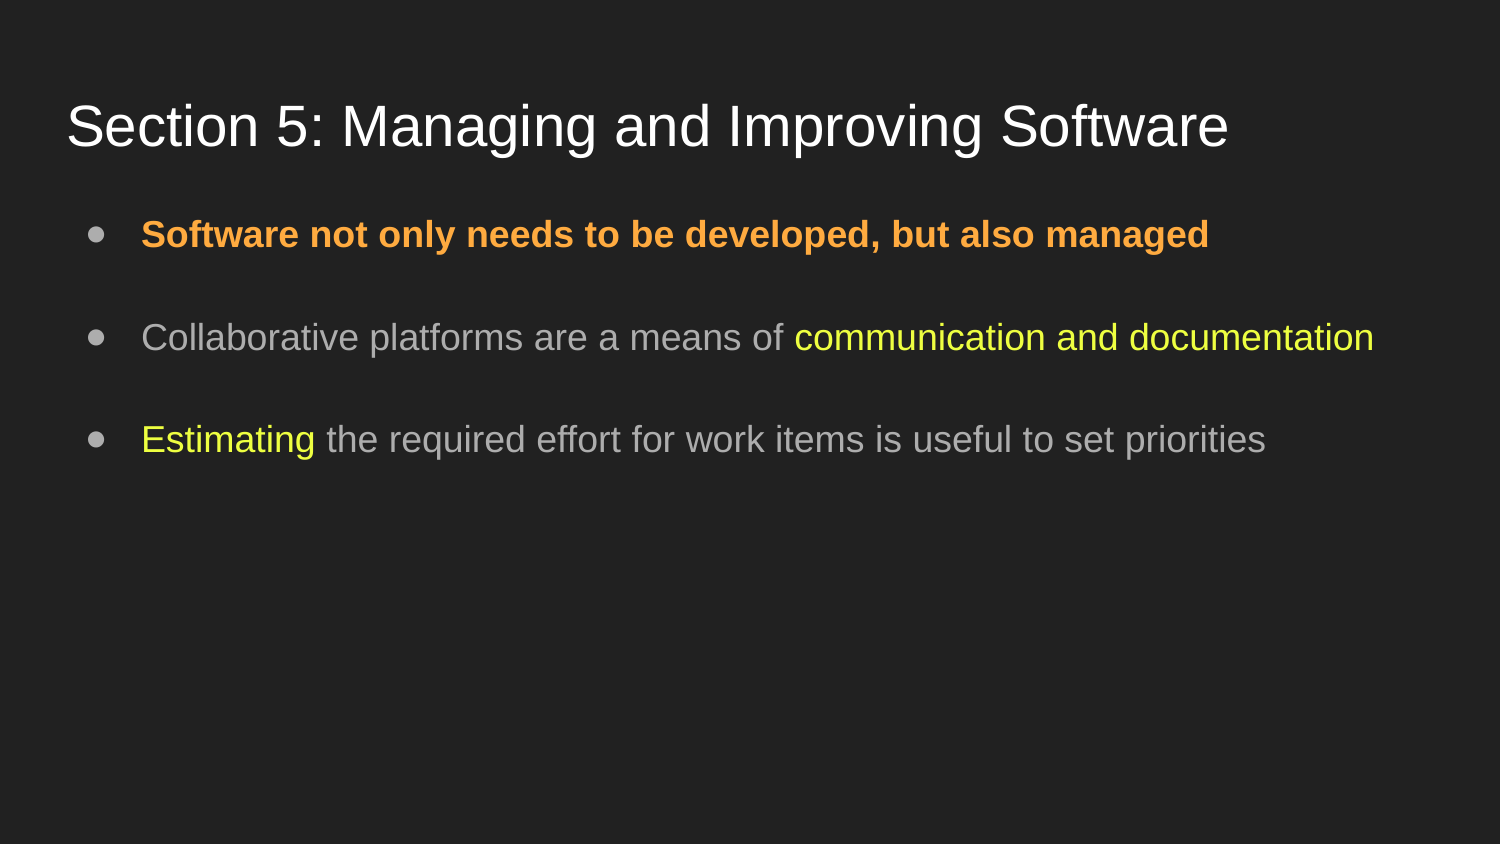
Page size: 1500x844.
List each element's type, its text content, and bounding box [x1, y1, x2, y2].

list Software not only needs to be developed, but also managed Collaborative platforms are a means of communication and documentation Estimating the required effort for work items is useful to set priorities [51, 189, 1449, 750]
title Section 5: Managing and Improving Software [51, 72, 1449, 167]
